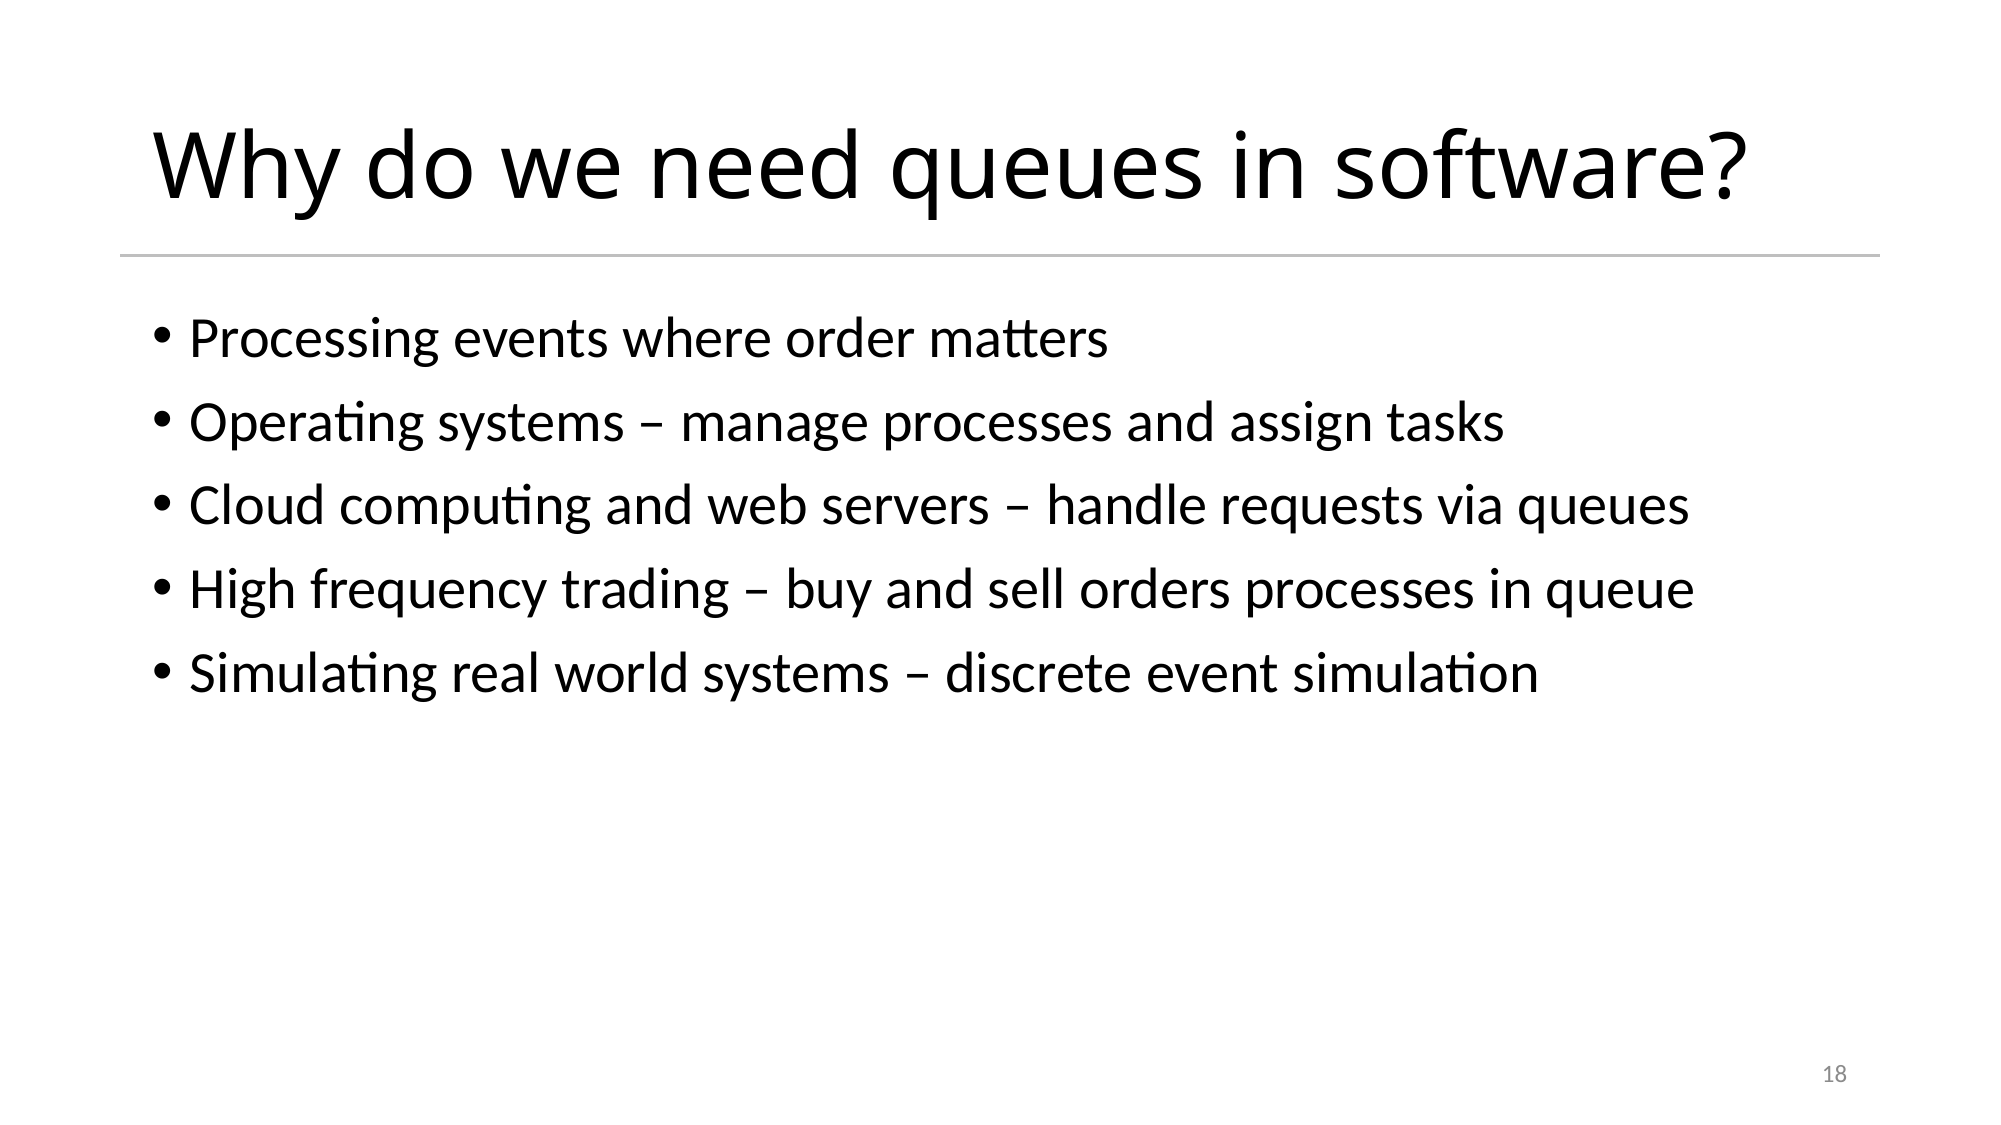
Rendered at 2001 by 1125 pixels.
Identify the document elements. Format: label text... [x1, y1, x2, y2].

list Processing events where order matters Operating systems – manage processes and assign tasks Cloud computing and web servers – handle requests via queues High frequency trading – buy and sell orders processes in queue Simulating real world systems – discrete event simulation [137, 299, 1863, 1014]
title Why do we need queues in software? [137, 59, 1863, 278]
slide_number 18 [1412, 1042, 1863, 1103]
